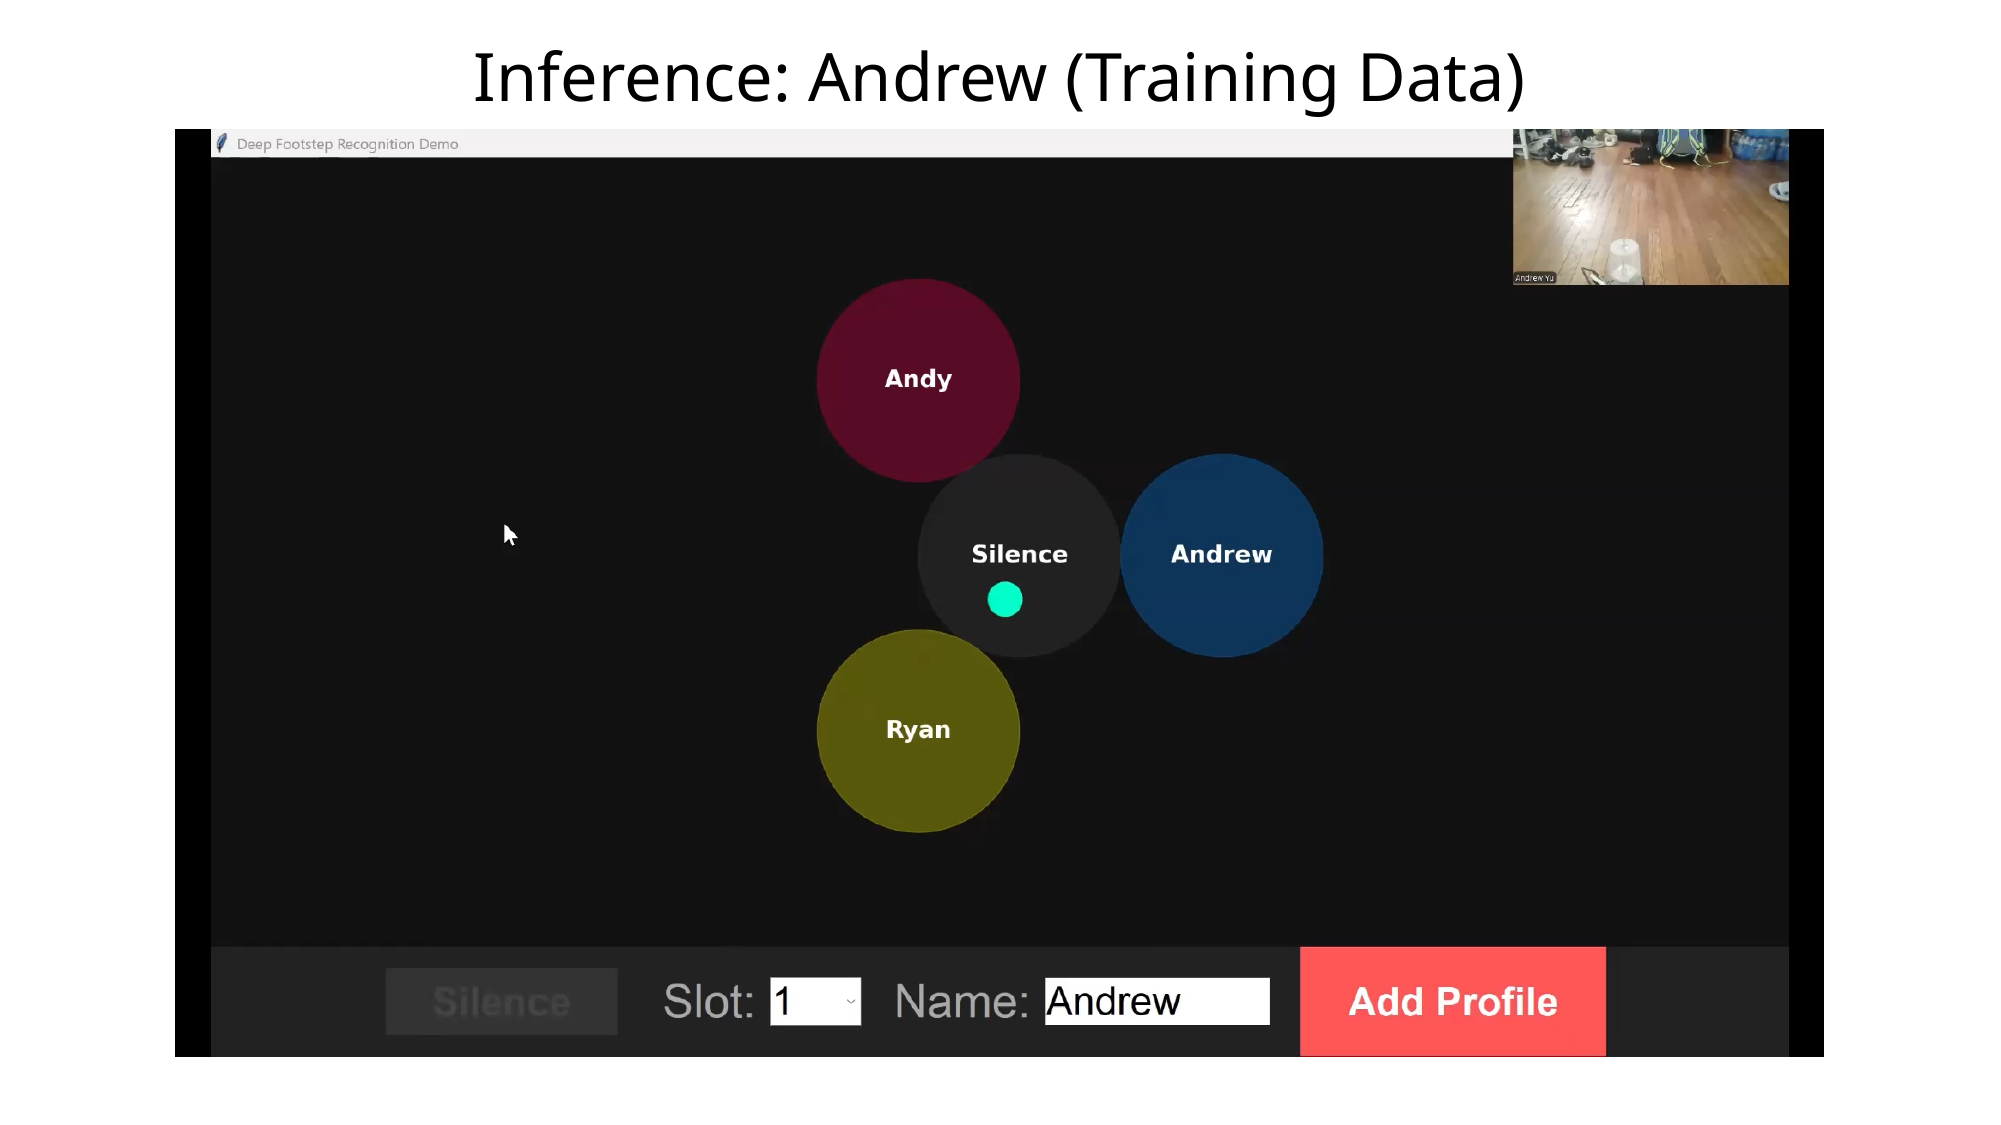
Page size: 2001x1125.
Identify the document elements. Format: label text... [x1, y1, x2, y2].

text_box [0, 0, 2000, 1125]
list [174, 128, 1826, 1058]
text_box Inference: Andrew (Training Data) [137, 30, 1863, 129]
